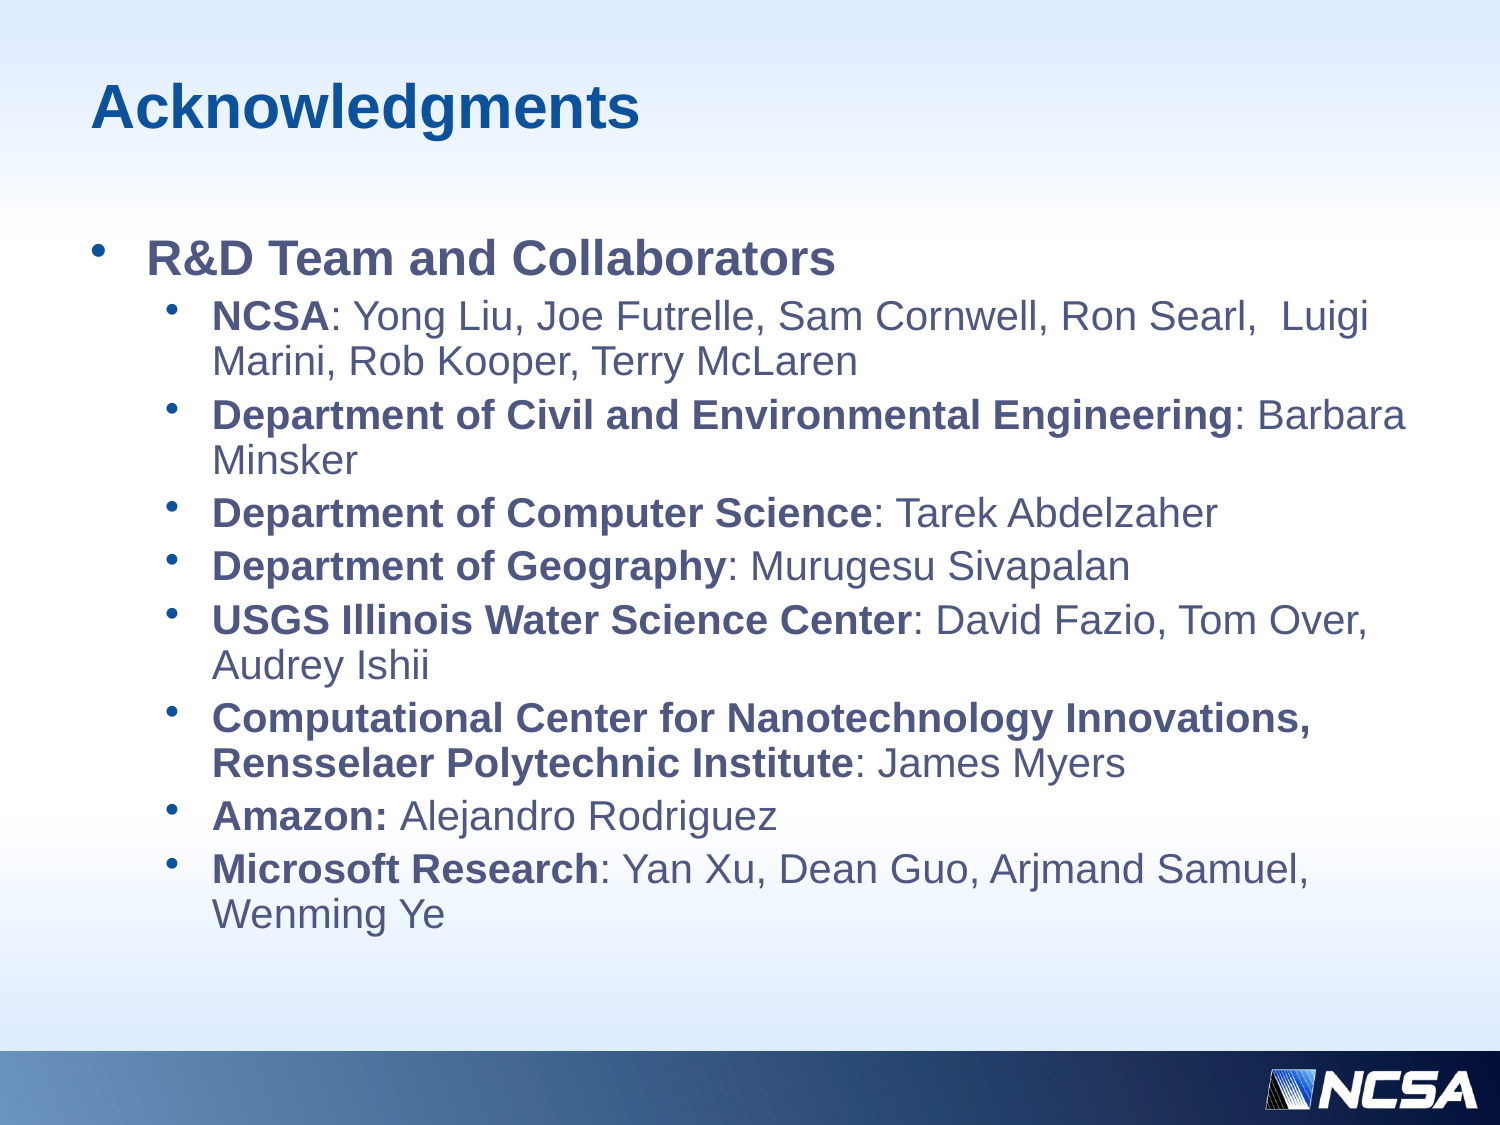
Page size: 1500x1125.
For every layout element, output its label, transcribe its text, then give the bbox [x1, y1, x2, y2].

picture [0, 787, 1500, 1125]
text_box R&D Team and Collaborators NCSA: Yong Liu, Joe Futrelle, Sam Cornwell, Ron Searl, Luigi Marini, Rob Kooper, Terry McLaren Department of Civil and Environmental Engineering: Barbara Minsker Department of Computer Science: Tarek Abdelzaher Department of Geography: Murugesu Sivapalan USGS Illinois Water Science Center: David Fazio, Tom Over, Audrey Ishii Computational Center for Nanotechnology Innovations, Rensselaer Polytechnic Institute: James Myers Amazon: Alejandro Rodriguez Microsoft Research: Yan Xu, Dean Guo, Arjmand Samuel, Wenming Ye [74, 224, 1425, 1000]
title Acknowledgments [74, 44, 1426, 163]
picture [0, 0, 1500, 272]
